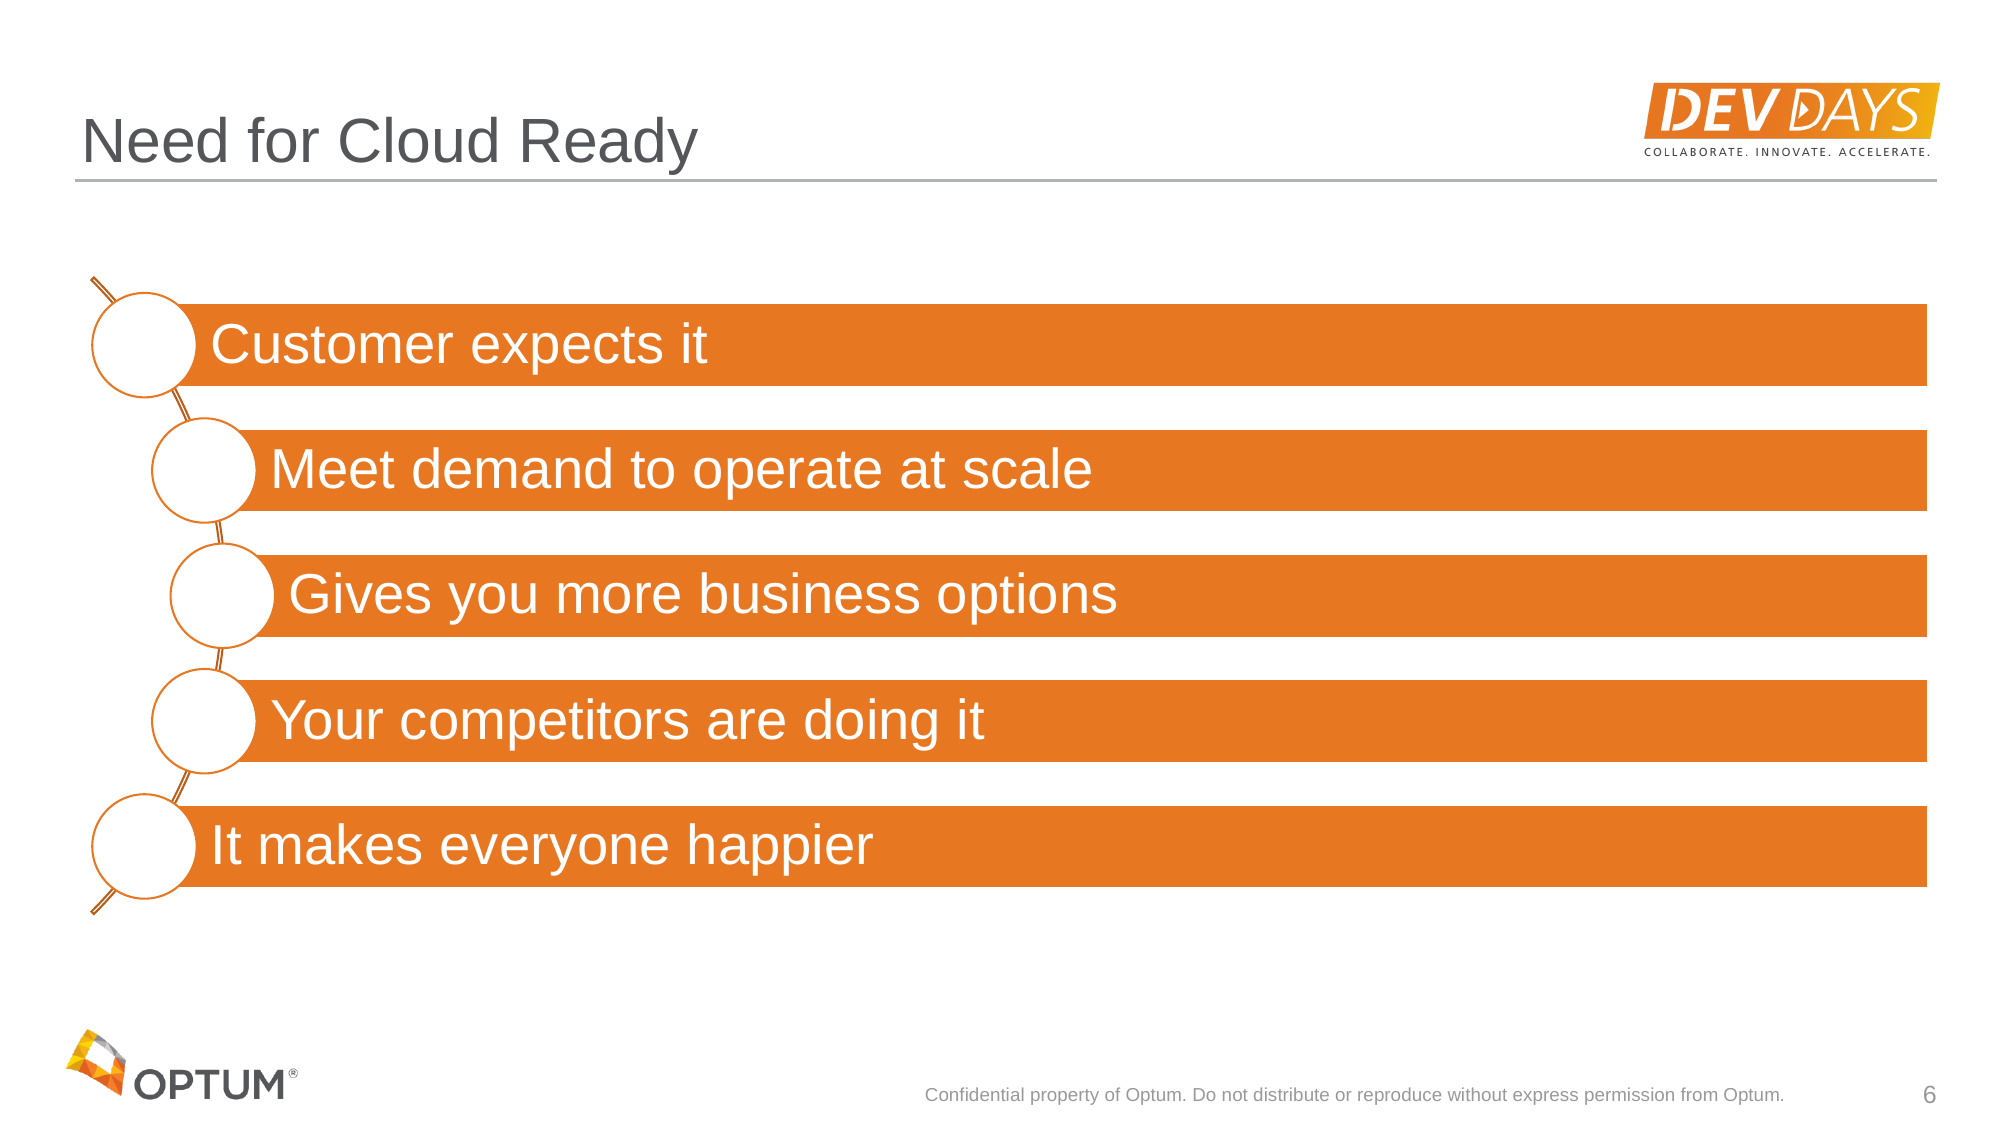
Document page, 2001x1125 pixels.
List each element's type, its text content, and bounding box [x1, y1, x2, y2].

picture [64, 1027, 299, 1101]
title Need for Cloud Ready [81, 0, 1416, 177]
slide_number 6 [1847, 1064, 1937, 1124]
footer Confidential property of Optum. Do not distribute or reproduce without express permission from Optum. [868, 1064, 1841, 1124]
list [81, 261, 1938, 931]
